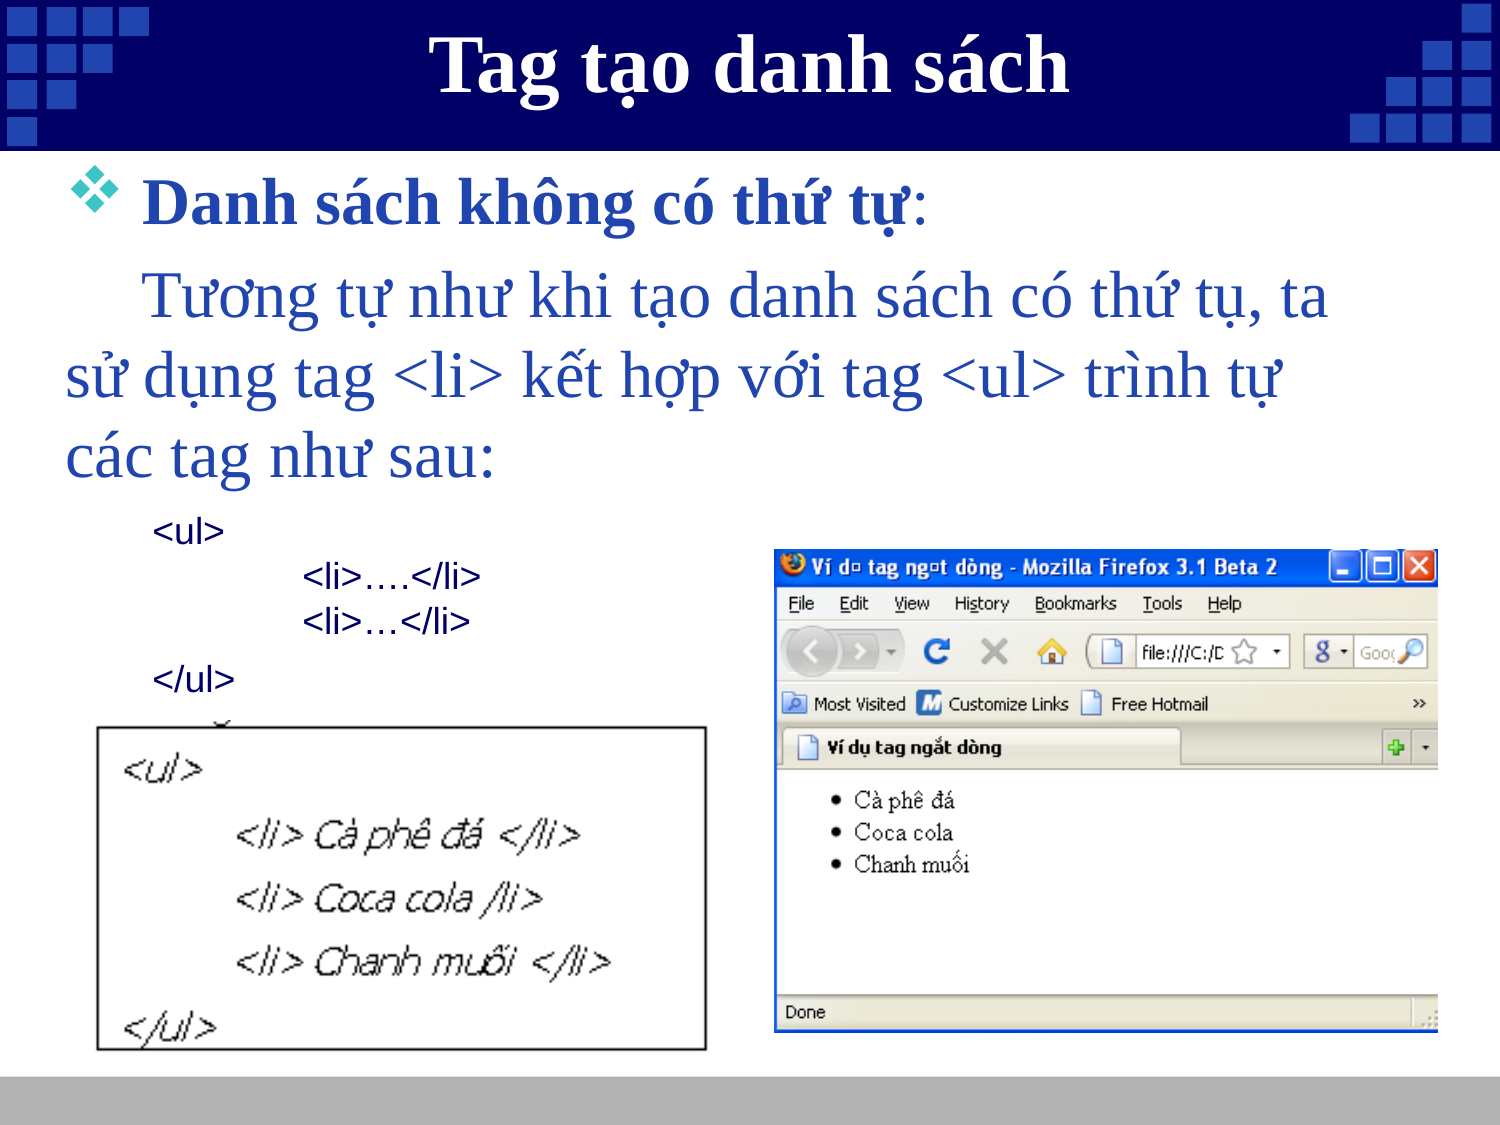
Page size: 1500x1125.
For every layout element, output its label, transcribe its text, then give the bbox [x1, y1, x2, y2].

picture [62, 719, 738, 1063]
picture [774, 549, 1438, 1033]
list Danh sách không có thứ tự: Tương tự như khi tạo danh sách có thứ tụ, ta sử dụng tag <li> kết hợp với tag <ul> trình tự các tag như sau: [50, 149, 1400, 1011]
title Tag tạo danh sách [75, 12, 1425, 105]
text_box <ul> <li>….</li> <li>…</li> </ul> [137, 499, 763, 708]
